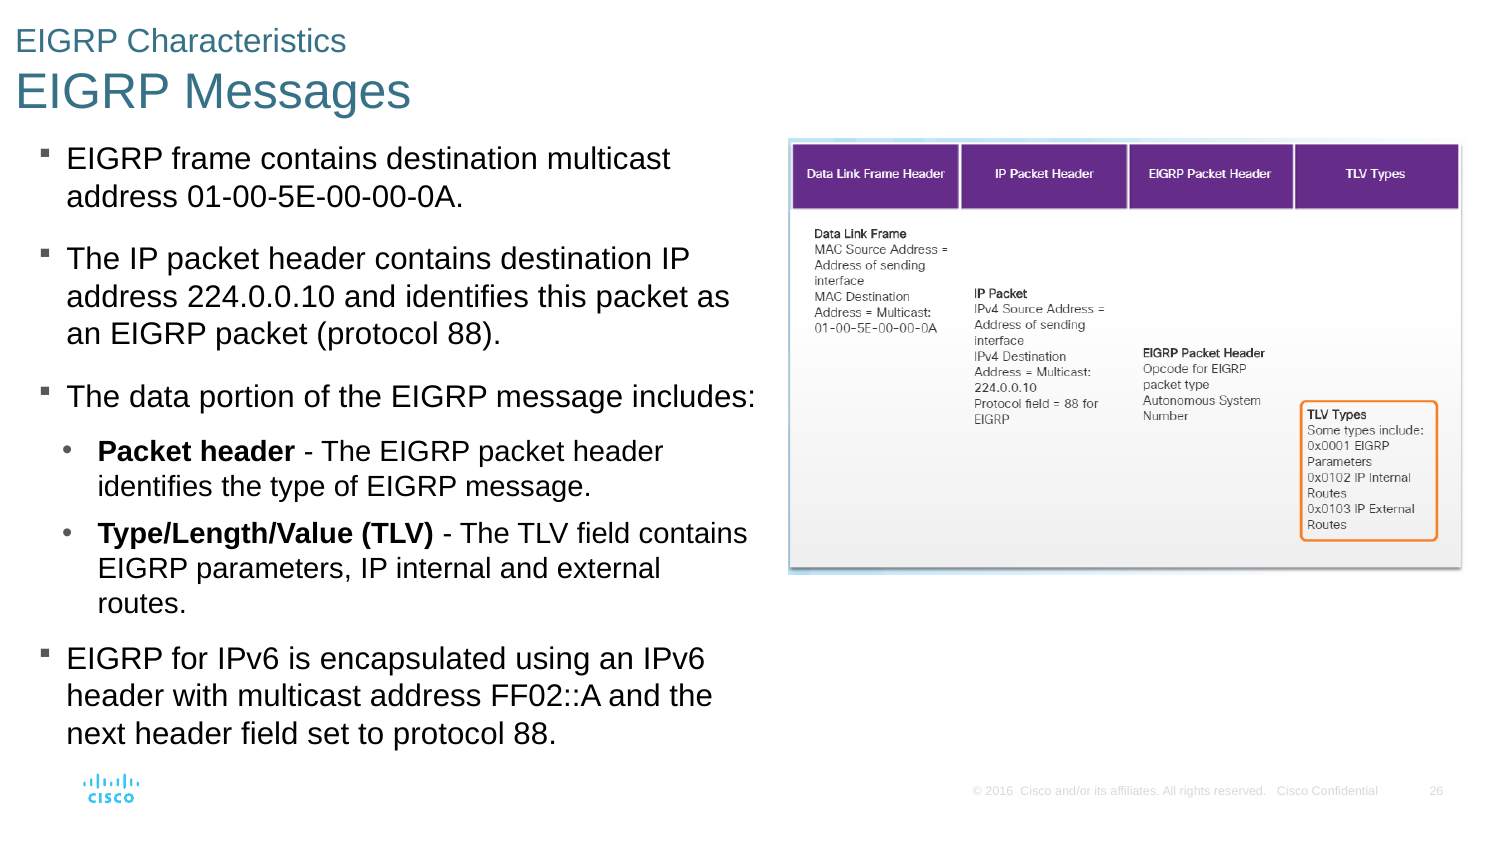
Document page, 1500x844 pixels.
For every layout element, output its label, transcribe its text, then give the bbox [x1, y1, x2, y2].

list EIGRP frame contains destination multicast address 01-00-5E-00-00-0A. The IP packet header contains destination IP address 224.0.0.10 and identifies this packet as an EIGRP packet (protocol 88). The data portion of the EIGRP message includes: Packet header - The EIGRP packet header identifies the type of EIGRP message. Type/Length/Value (TLV) - The TLV field contains EIGRP parameters, IP internal and external routes. EIGRP for IPv6 is encapsulated using an IPv6 header with multicast address FF02::A and the next header field set to protocol 88. [23, 131, 789, 813]
picture [788, 138, 1468, 575]
title EIGRP Characteristics EIGRP Messages [0, 6, 1500, 131]
